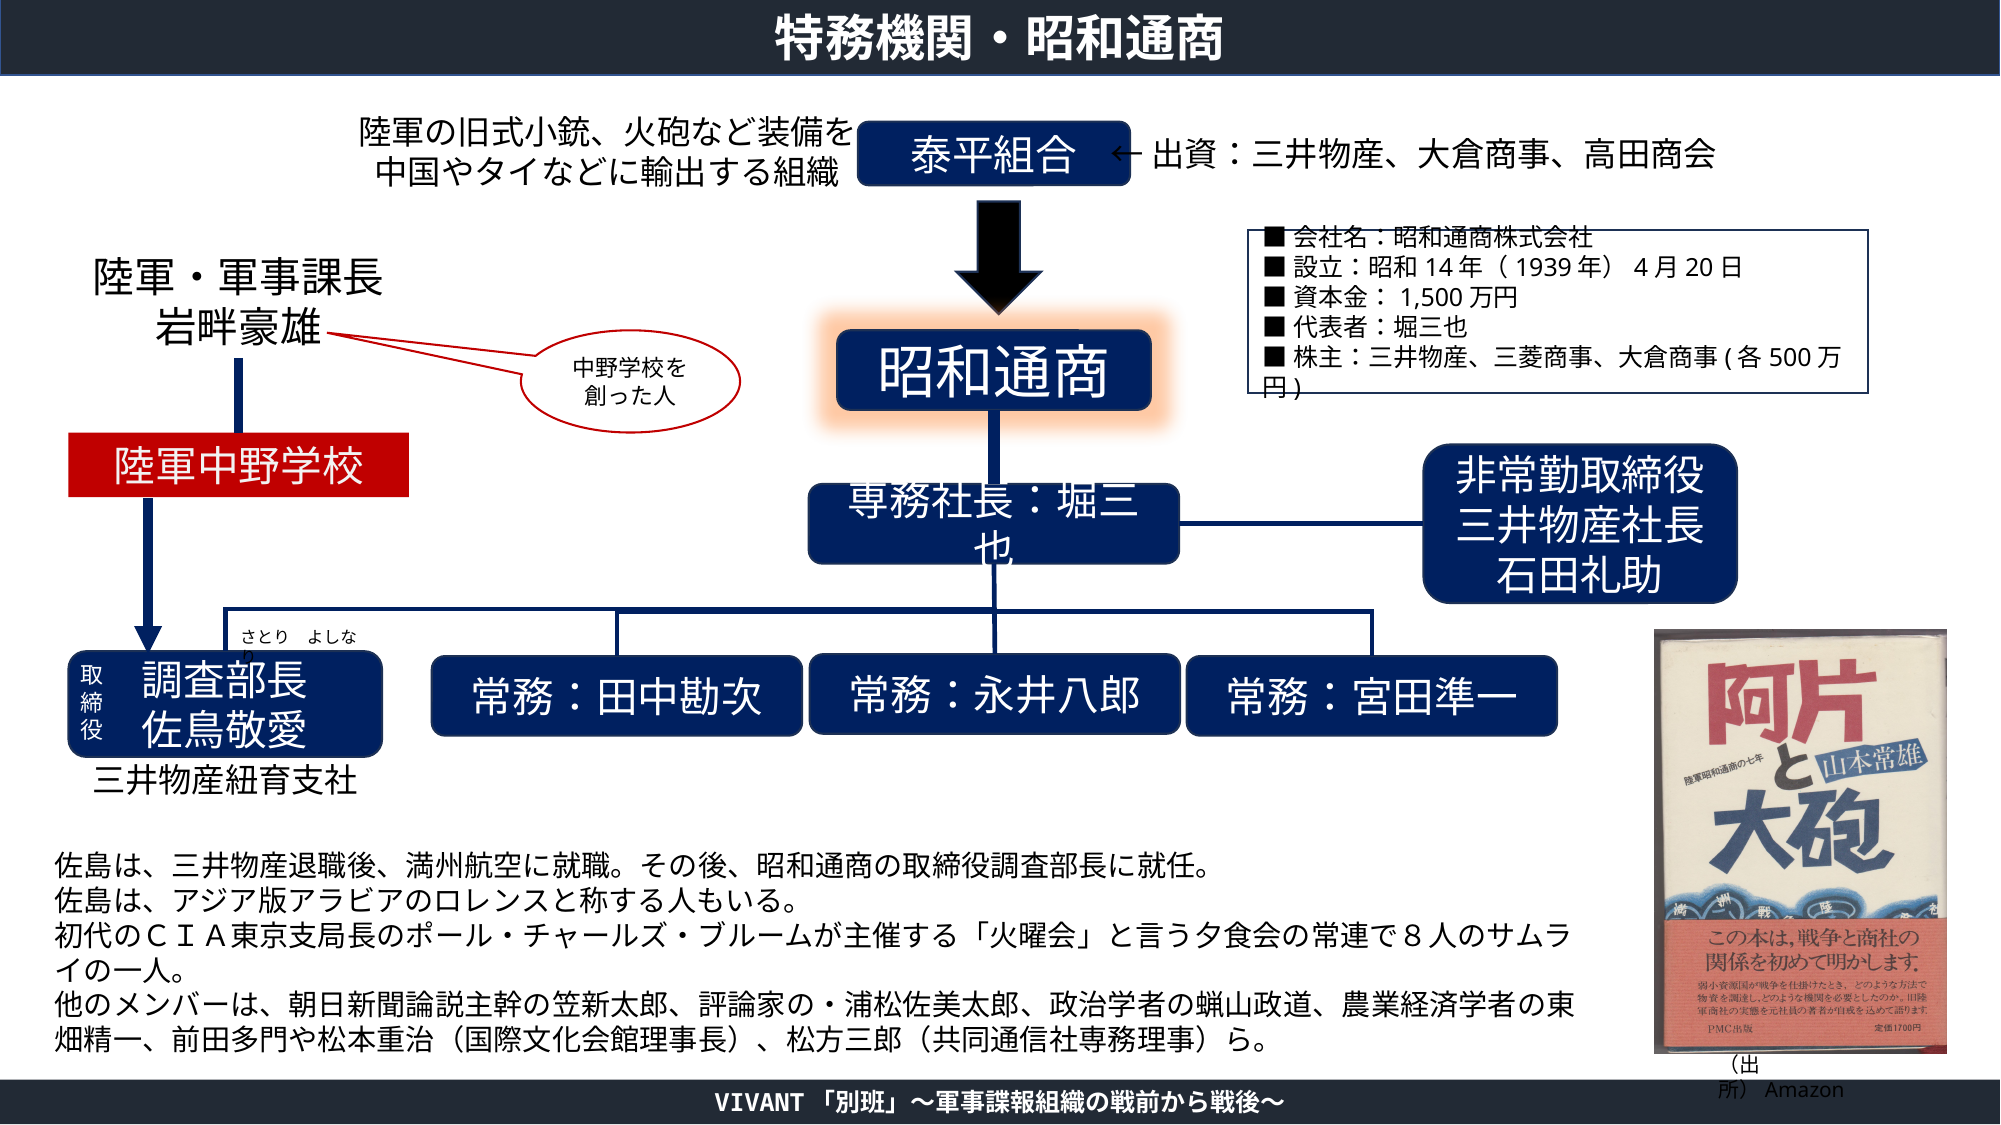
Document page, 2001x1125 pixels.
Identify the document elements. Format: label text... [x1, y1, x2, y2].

text_box 取締役 [58, 653, 126, 751]
text_box 昭和通商 [836, 329, 1152, 411]
text_box 陸軍・軍事課長 岩畔豪雄 [53, 243, 424, 358]
text_box 佐島は、三井物産退職後、満州航空に就職。その後、昭和通商の取締役調査部長に就任。 佐島は、アジア版アラビアのロレンスと称する人もいる。 初代のＣＩＡ東京支局長のポール・チャールズ・ブルームが主催する「火曜会」と言う夕食会の常連で８人のサムライの一人。 他のメンバーは、朝日新聞論説主幹の笠新太郎、評論家の・浦松佐美太郎、政治学者の蝋山政道、農業経済学者の東畑精一、前田多門や松本重治（国際文化会館理事長）、松方三郎（共同通信社専務理事）ら。 [40, 839, 1608, 1064]
text_box 専務社長：堀三也 [852, 482, 1136, 565]
text_box VIVANT「別班」～軍事諜報組織の戦前から戦後～ [0, 1079, 2000, 1125]
text_box ←出資：三井物産、大倉商事、高田商会 [1076, 125, 1752, 181]
picture [1654, 629, 1947, 1054]
text_box ■会社名：昭和通商株式会社 ■設立：昭和14年（1939年）4月20日 ■資本金：1,500万円 ■代表者：堀三也 ■株主：三井物産、三菱商事、大倉商事(各500万円) [1247, 229, 1869, 394]
text_box 常務：田中勘次 [654, 655, 759, 737]
text_box 中野学校を創った人 [326, 331, 565, 424]
text_box 三井物産紐育支社 [40, 751, 411, 807]
text_box 常務：永井八郎 [852, 653, 1136, 735]
text_box 泰平組合 [899, 120, 1130, 187]
text_box 特務機関・昭和通商 [0, 0, 2000, 76]
text_box 常務：田中勘次 [430, 655, 565, 737]
text_box [953, 200, 1044, 302]
text_box 中野学校を創った人 [654, 330, 742, 433]
text_box さとり よしなり [225, 619, 381, 675]
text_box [565, 223, 654, 992]
text_box 陸軍の旧式小銃、火砲など装備を 中国やタイなどに輸出する組織 [316, 103, 899, 199]
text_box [1136, 420, 1230, 799]
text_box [759, 421, 852, 799]
text_box 非常勤取締役 三井物産社長 石田礼助 [1422, 443, 1739, 605]
text_box 調査部長 佐鳥敬愛 [76, 650, 384, 751]
text_box （出所）Amazon [1703, 1054, 1893, 1109]
text_box 陸軍中野学校 [68, 432, 409, 498]
text_box 常務：宮田準一 [1230, 655, 1559, 737]
